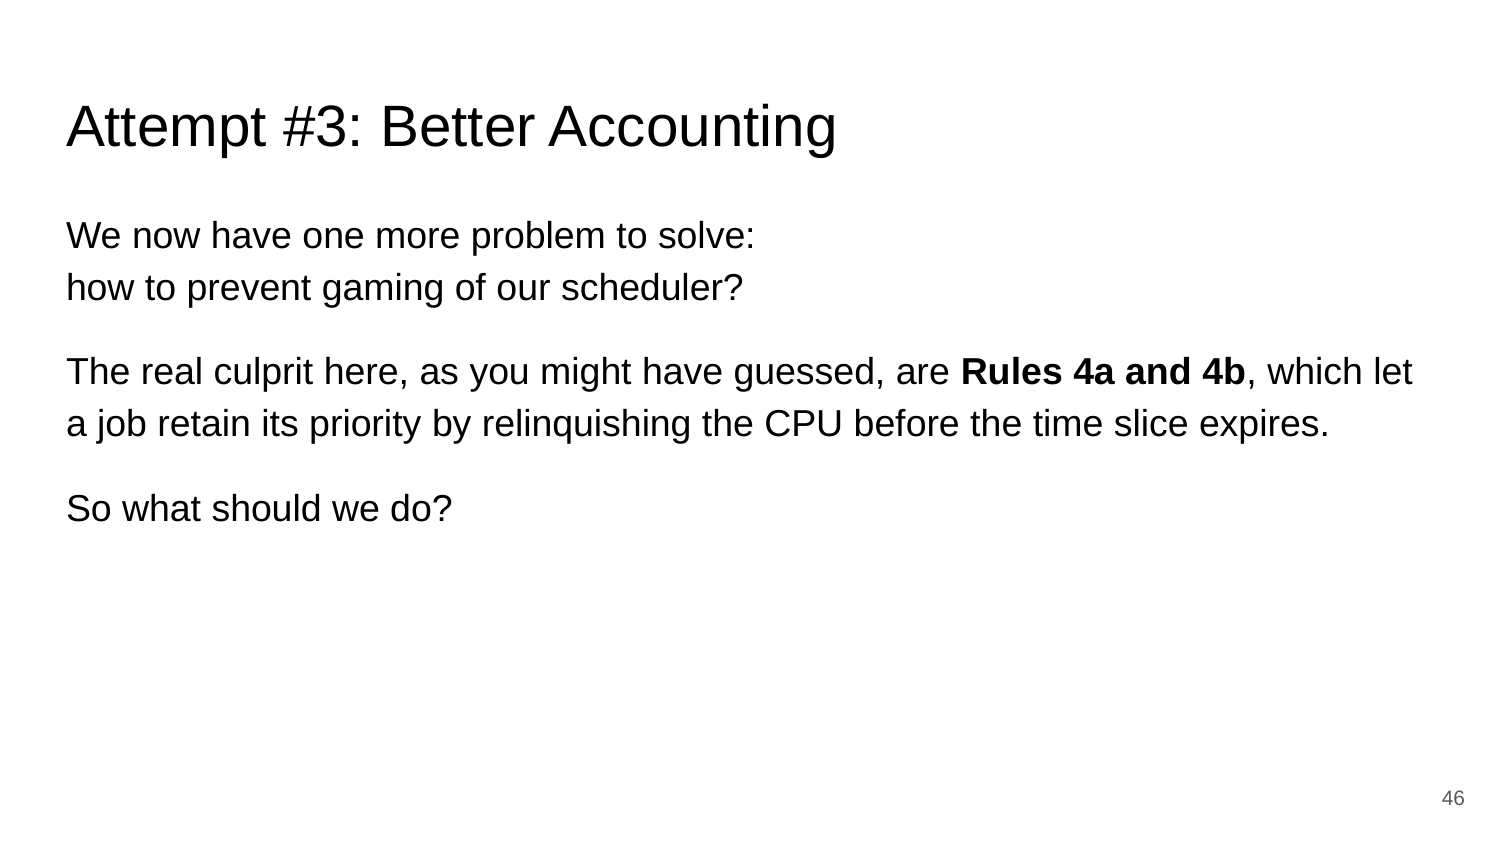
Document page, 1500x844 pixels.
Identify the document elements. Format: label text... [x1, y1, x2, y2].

slide_number 46 [1389, 764, 1480, 830]
title Attempt #3: Better Accounting [51, 72, 1449, 167]
list We now have one more problem to solve: how to prevent gaming of our scheduler? The real culprit here, as you might have guessed, are Rules 4a and 4b, which let a job retain its priority by relinquishing the CPU before the time slice expires. So what should we do? [51, 189, 1449, 750]
